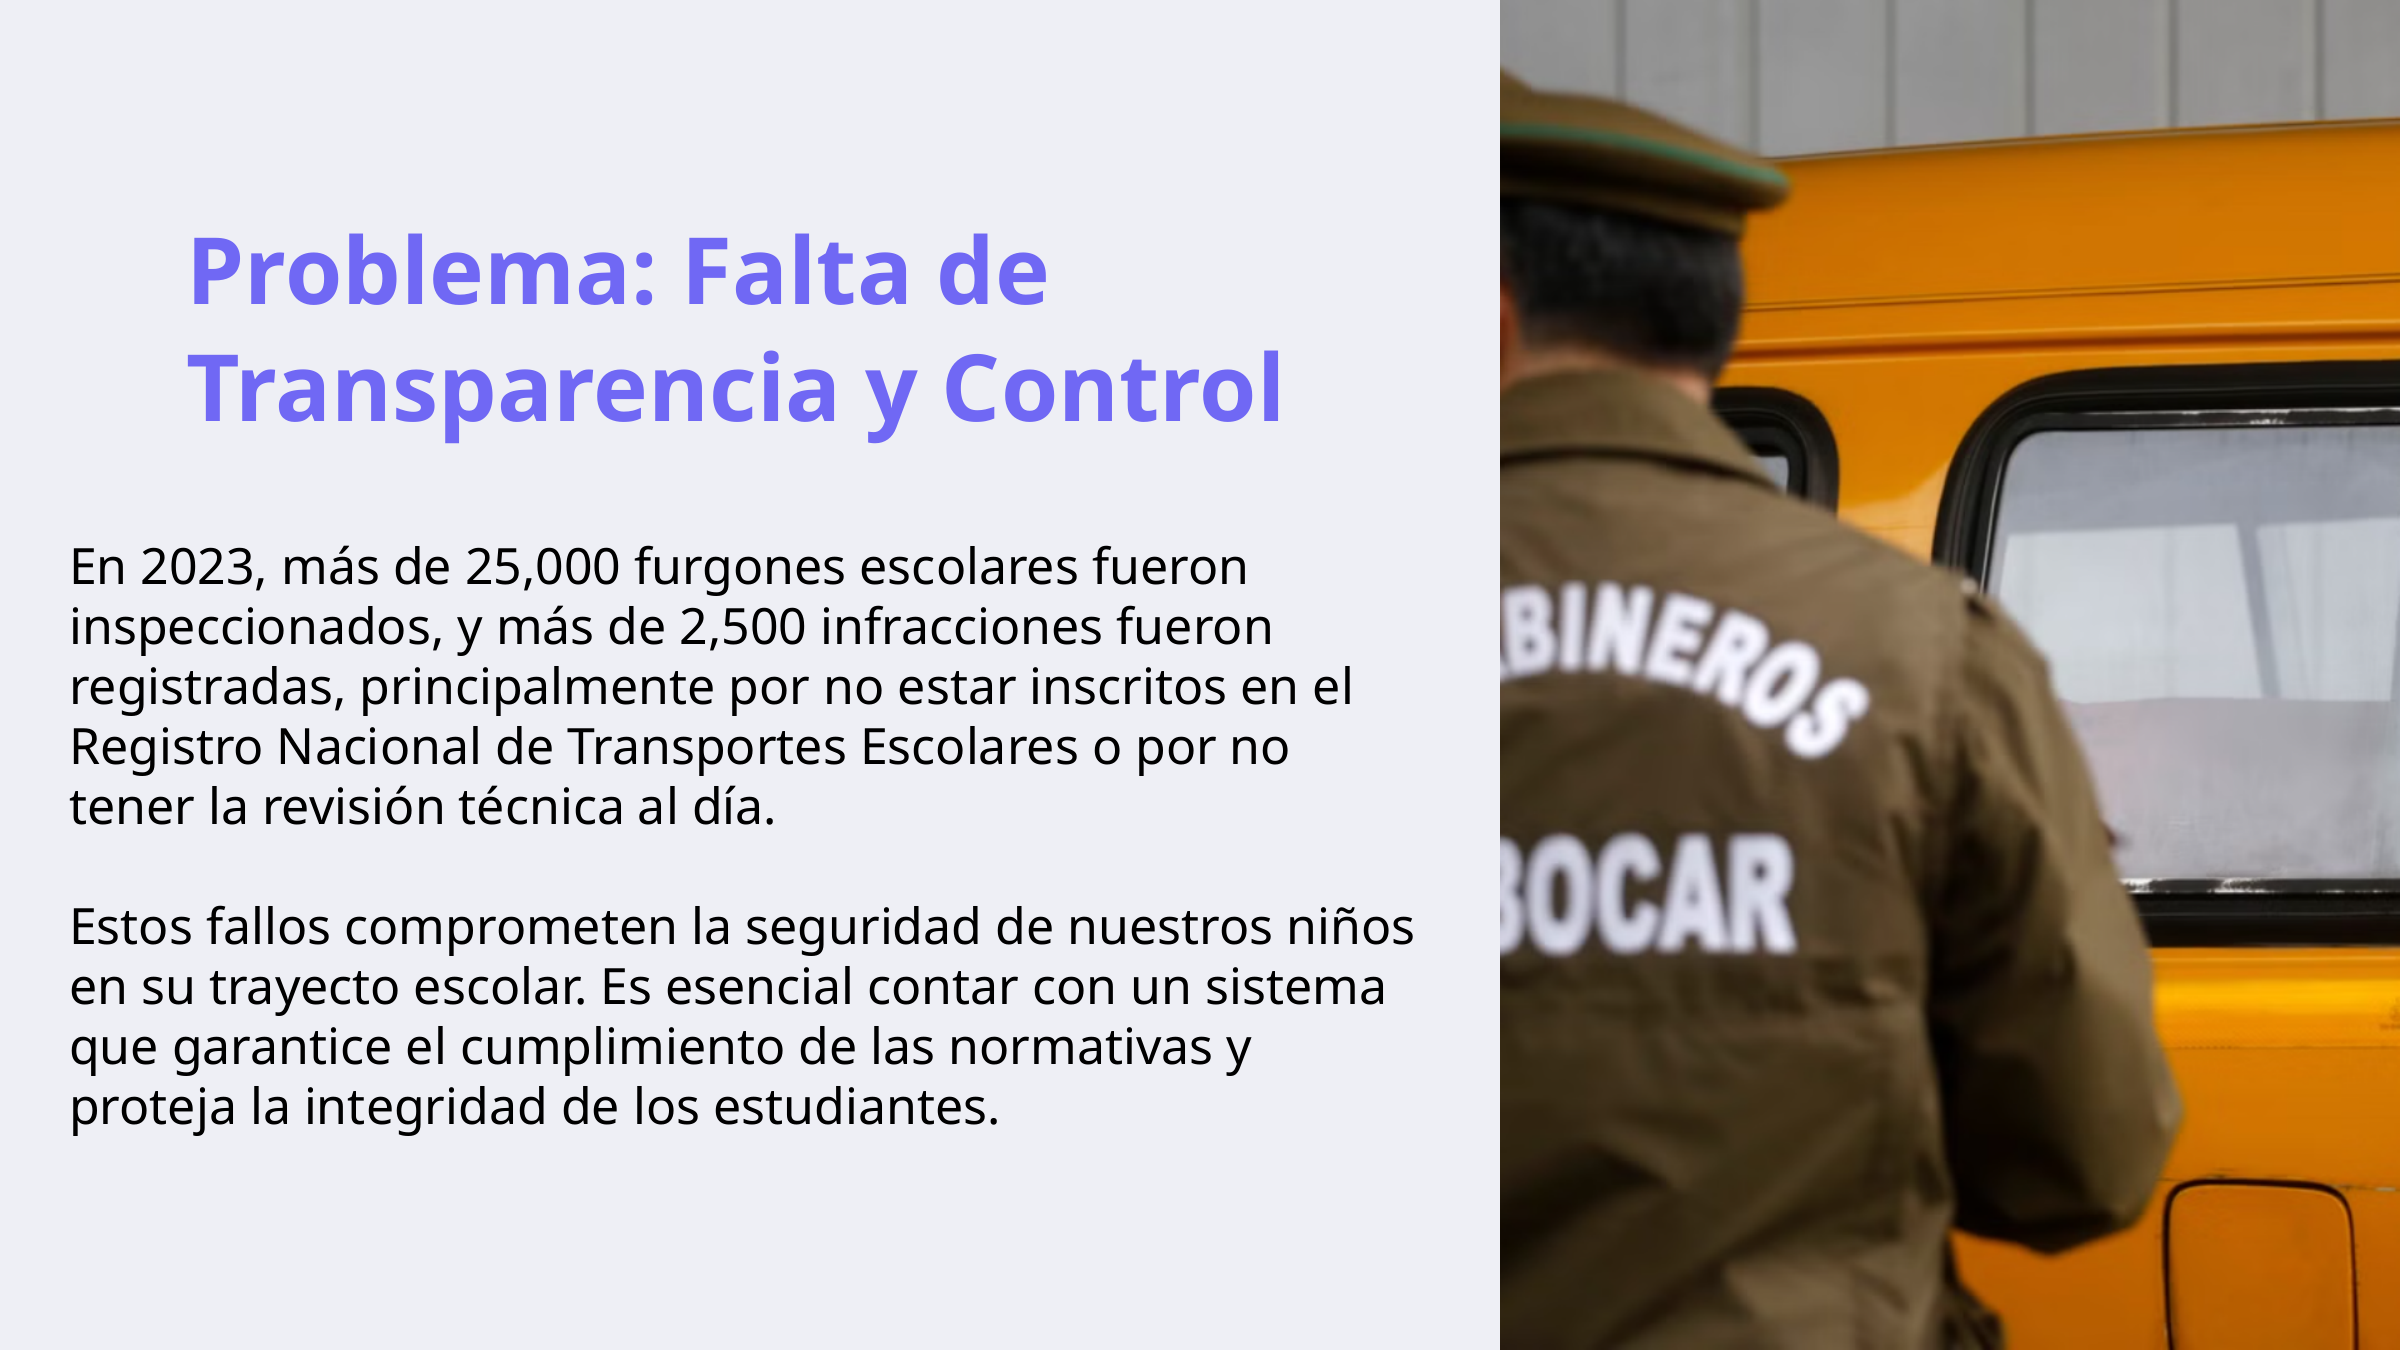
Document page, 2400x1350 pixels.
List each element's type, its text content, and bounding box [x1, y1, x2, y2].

picture [1499, 0, 2400, 1350]
text_box En 2023, más de 25,000 furgones escolares fueron inspeccionados, y más de 2,500 infracciones fueron registradas, principalmente por no estar inscritos en el Registro Nacional de Transportes Escolares o por no tener la revisión técnica al día. Estos fallos comprometen la seguridad de nuestros niños en su trayecto escolar. Es esencial contar con un sistema que garantice el cumplimiento de las normativas y proteja la integridad de los estudiantes. [54, 527, 1446, 1143]
text_box Problema: Falta de Transparencia y Control [186, 206, 1438, 440]
